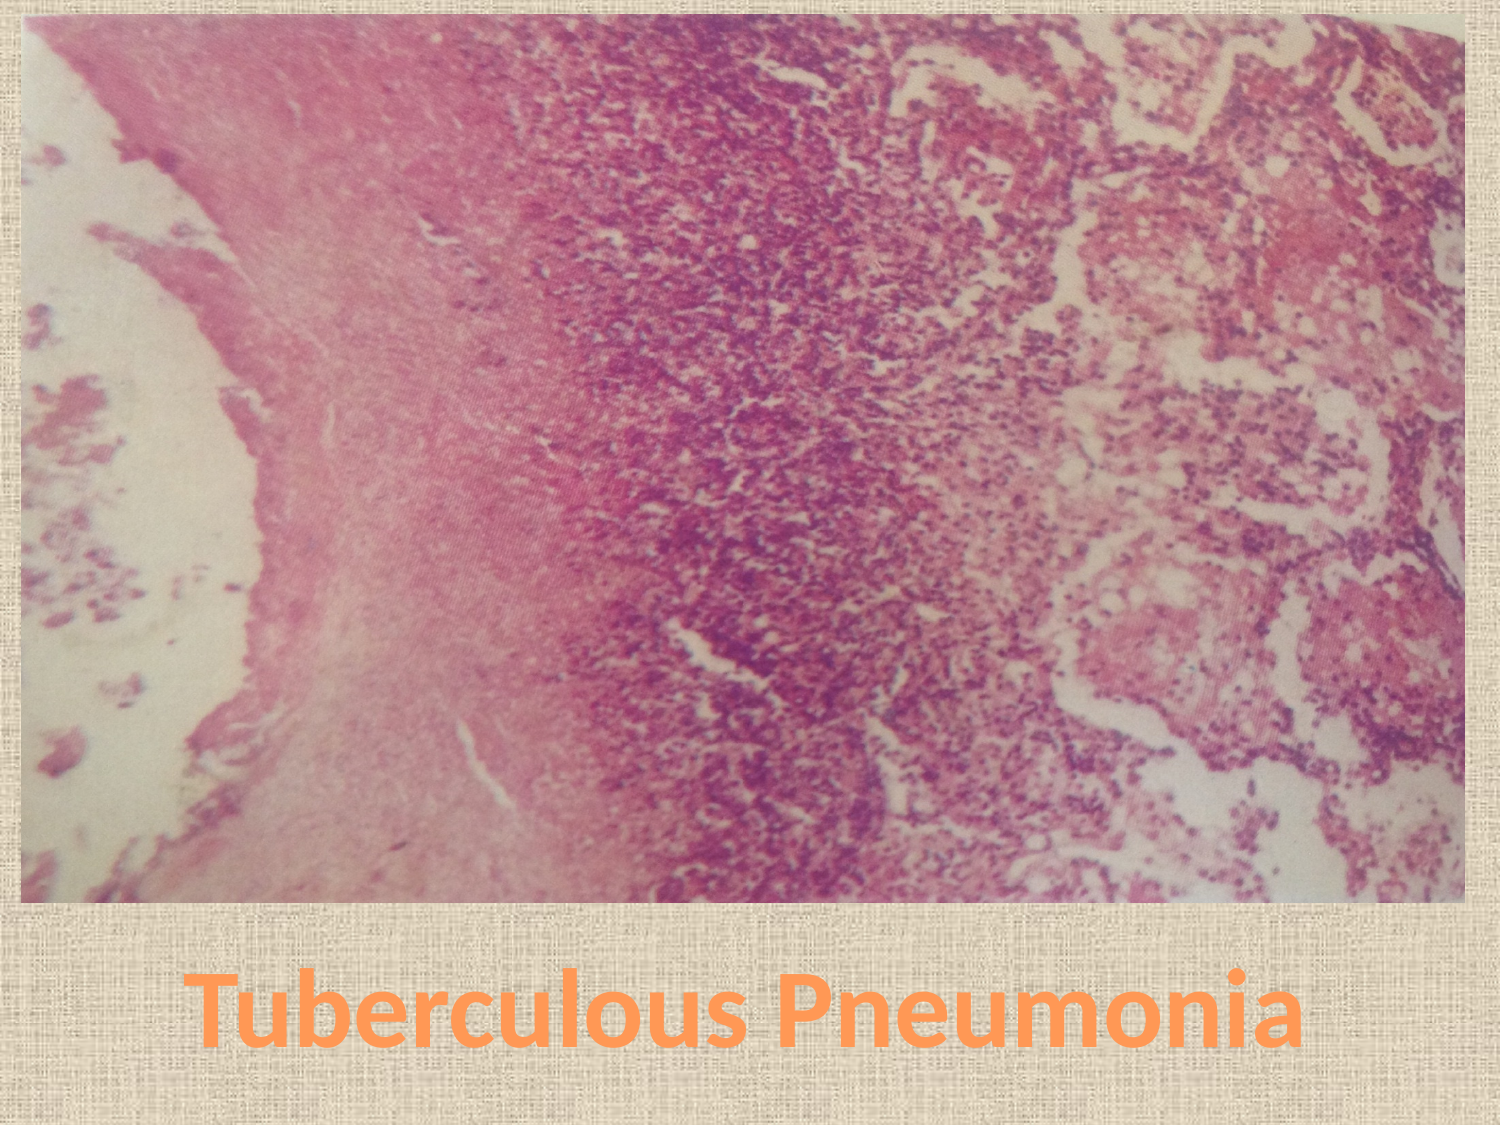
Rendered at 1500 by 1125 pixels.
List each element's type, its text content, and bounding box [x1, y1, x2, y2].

text_box Tuberculous Pneumonia [71, 927, 1420, 1078]
picture [0, 0, 1500, 1125]
